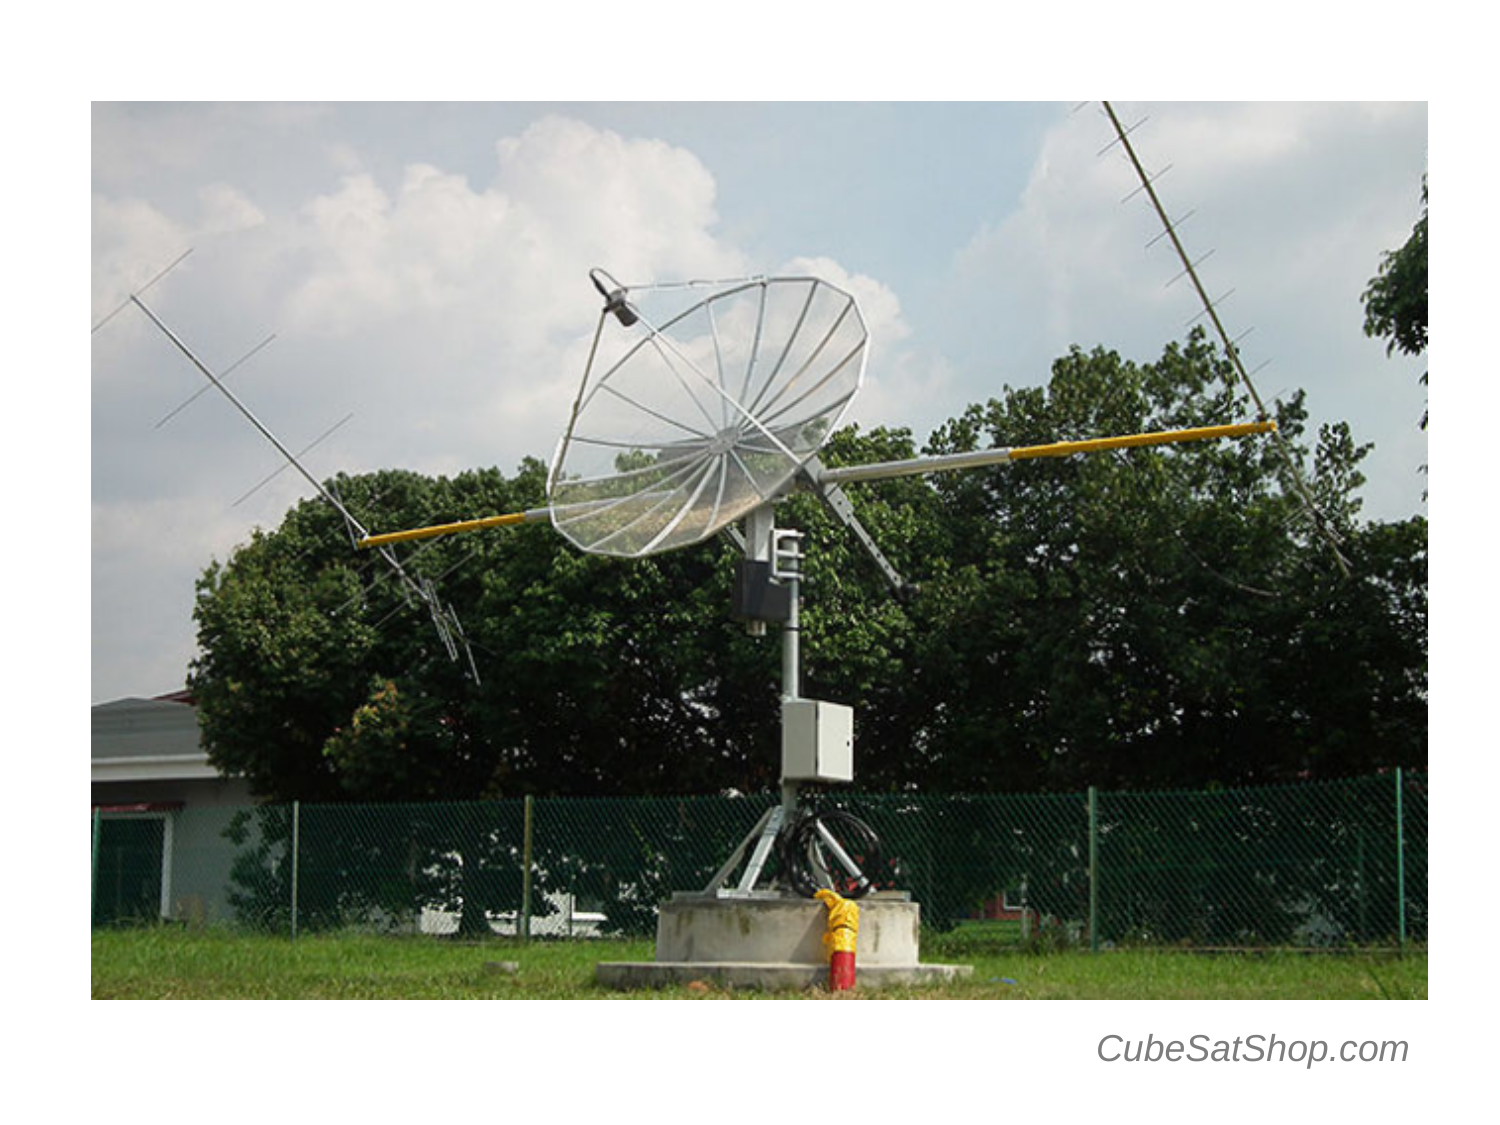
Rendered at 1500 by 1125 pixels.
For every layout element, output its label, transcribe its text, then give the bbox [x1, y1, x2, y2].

text_box CubeSatShop.com [1081, 1016, 1426, 1077]
picture [91, 101, 1428, 1000]
